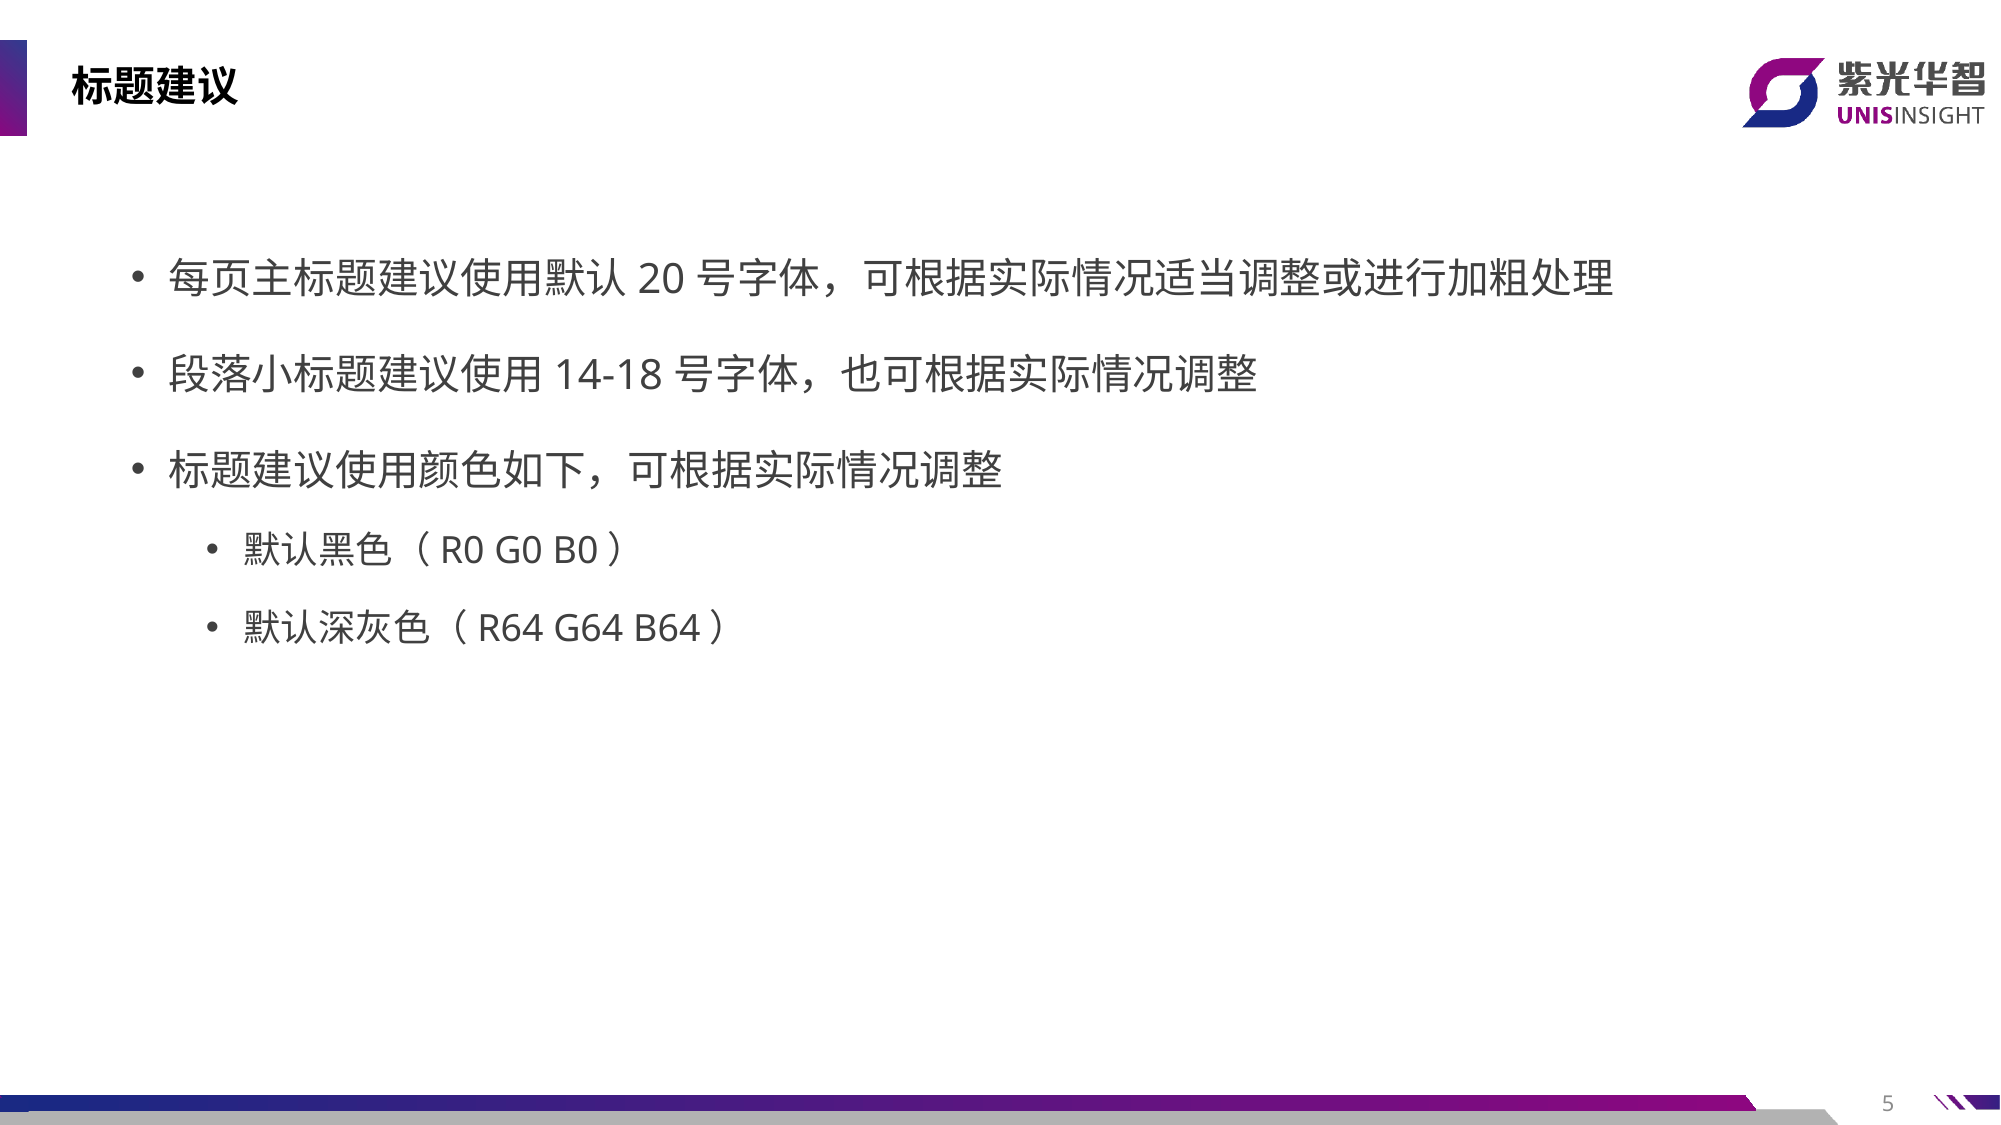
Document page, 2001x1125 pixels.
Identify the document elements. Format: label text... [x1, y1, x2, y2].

picture [1741, 57, 1985, 128]
text_box 每页主标题建议使用默认20号字体，可根据实际情况适当调整或进行加粗处理 段落小标题建议使用14-18号字体，也可根据实际情况调整 标题建议使用颜色如下，可根据实际情况调整 默认黑色（R0 G0 B0） 默认深灰色（R64 G64 B64） [115, 218, 1921, 949]
title 标题建议 [57, 40, 1722, 136]
picture [0, 1095, 2000, 1125]
